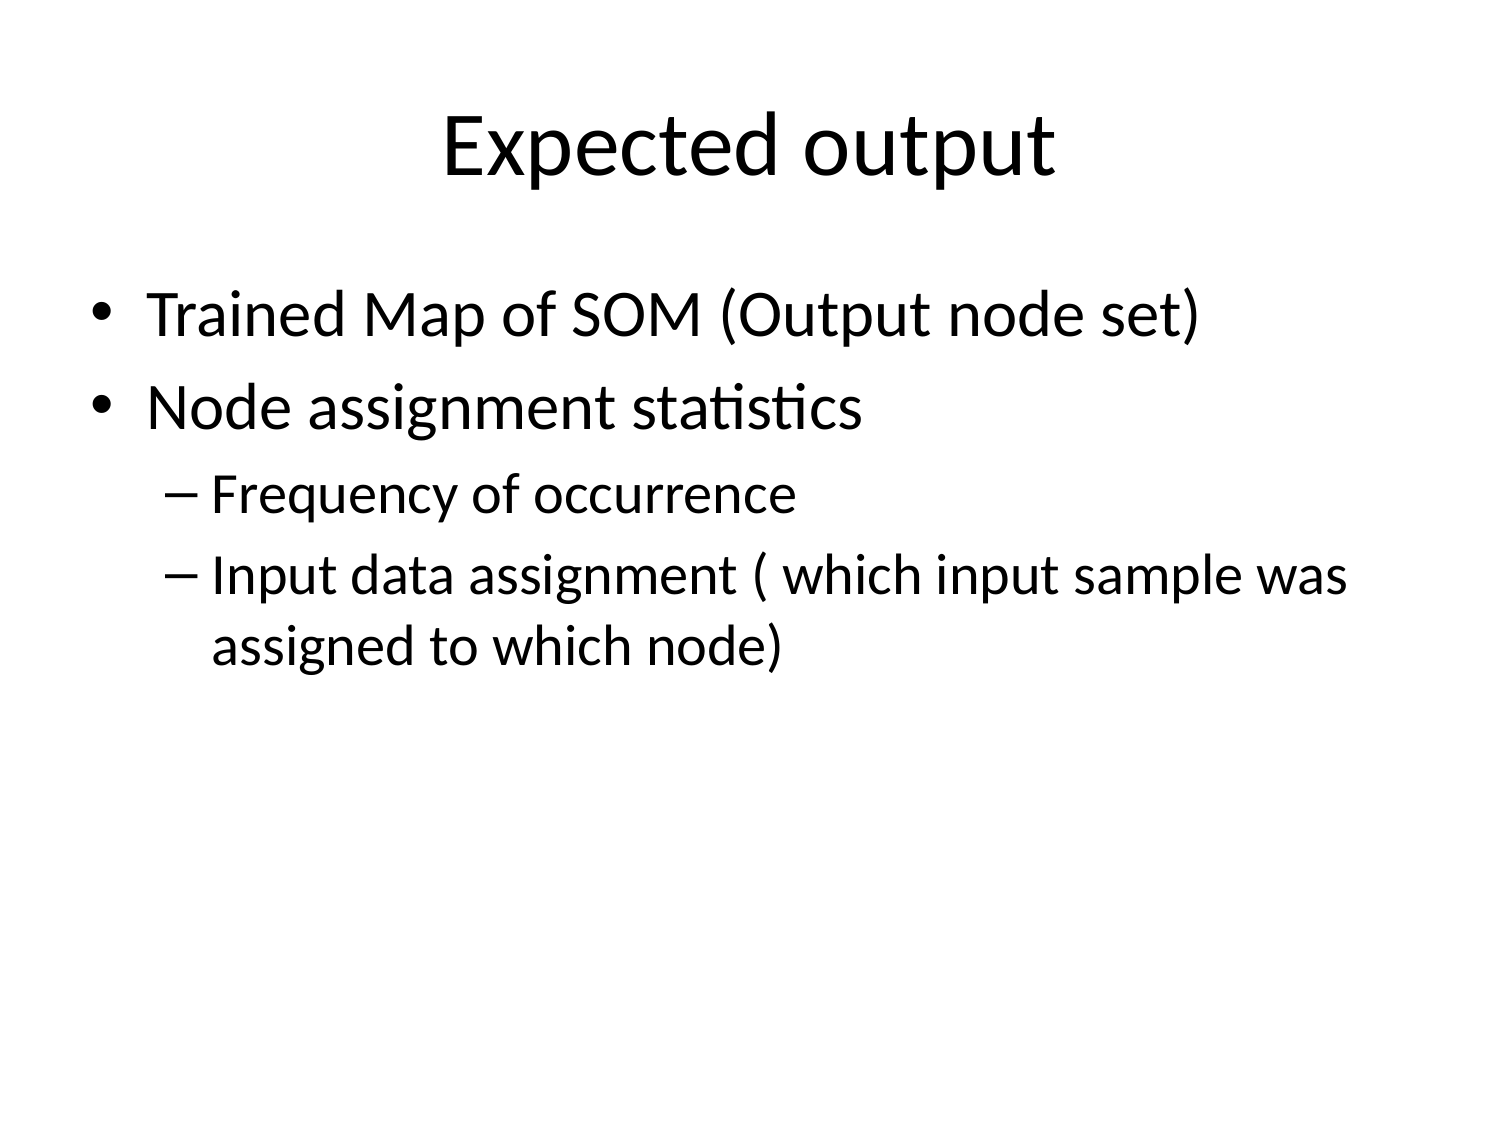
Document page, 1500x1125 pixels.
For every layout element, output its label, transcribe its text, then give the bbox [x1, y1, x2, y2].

title Expected output [75, 45, 1425, 233]
list Trained Map of SOM (Output node set) Node assignment statistics Frequency of occurrence Input data assignment ( which input sample was assigned to which node) [75, 262, 1425, 1005]
